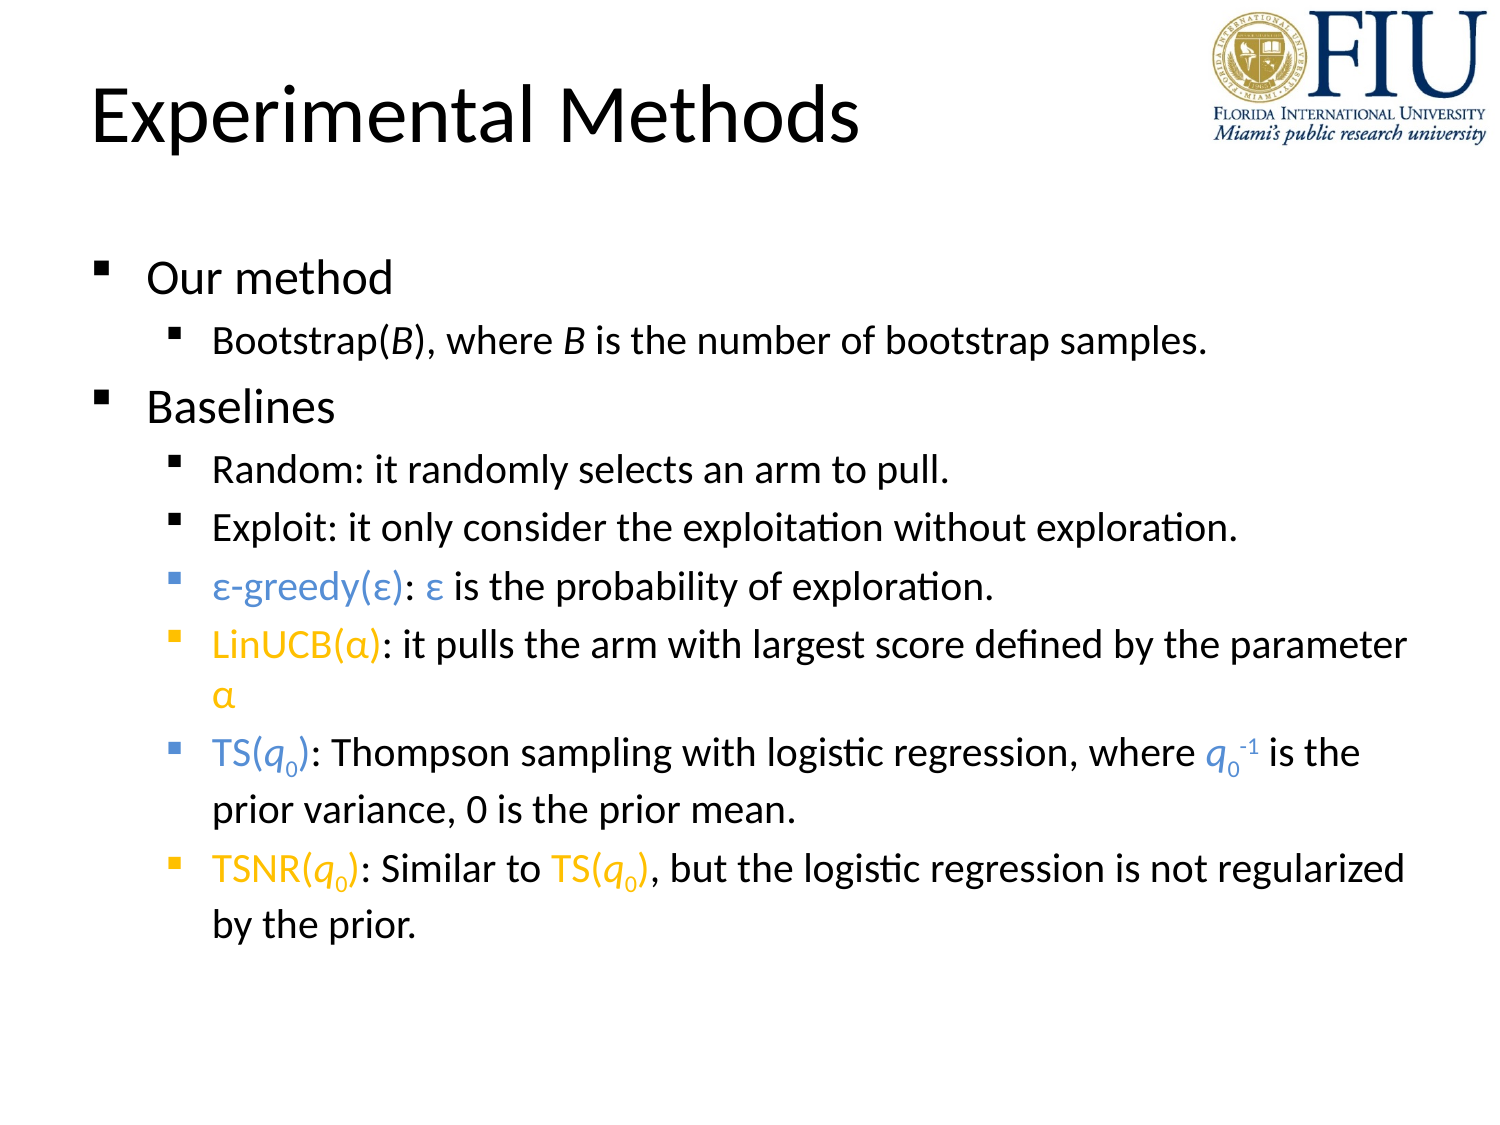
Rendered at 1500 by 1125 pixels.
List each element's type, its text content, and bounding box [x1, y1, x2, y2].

list Our method Bootstrap(B), where B is the number of bootstrap samples. Baselines Random: it randomly selects an arm to pull. Exploit: it only consider the exploitation without exploration. ε-greedy(ε): ε is the probability of exploration. LinUCB(α): it pulls the arm with largest score defined by the parameter α TS(q0): Thompson sampling with logistic regression, where q0-1 is the prior variance, 0 is the prior mean. TSNR(q0): Similar to TS(q0), but the logistic regression is not regularized by the prior. [75, 237, 1425, 980]
title Experimental Methods [75, 12, 1188, 200]
picture [1200, 0, 1500, 150]
